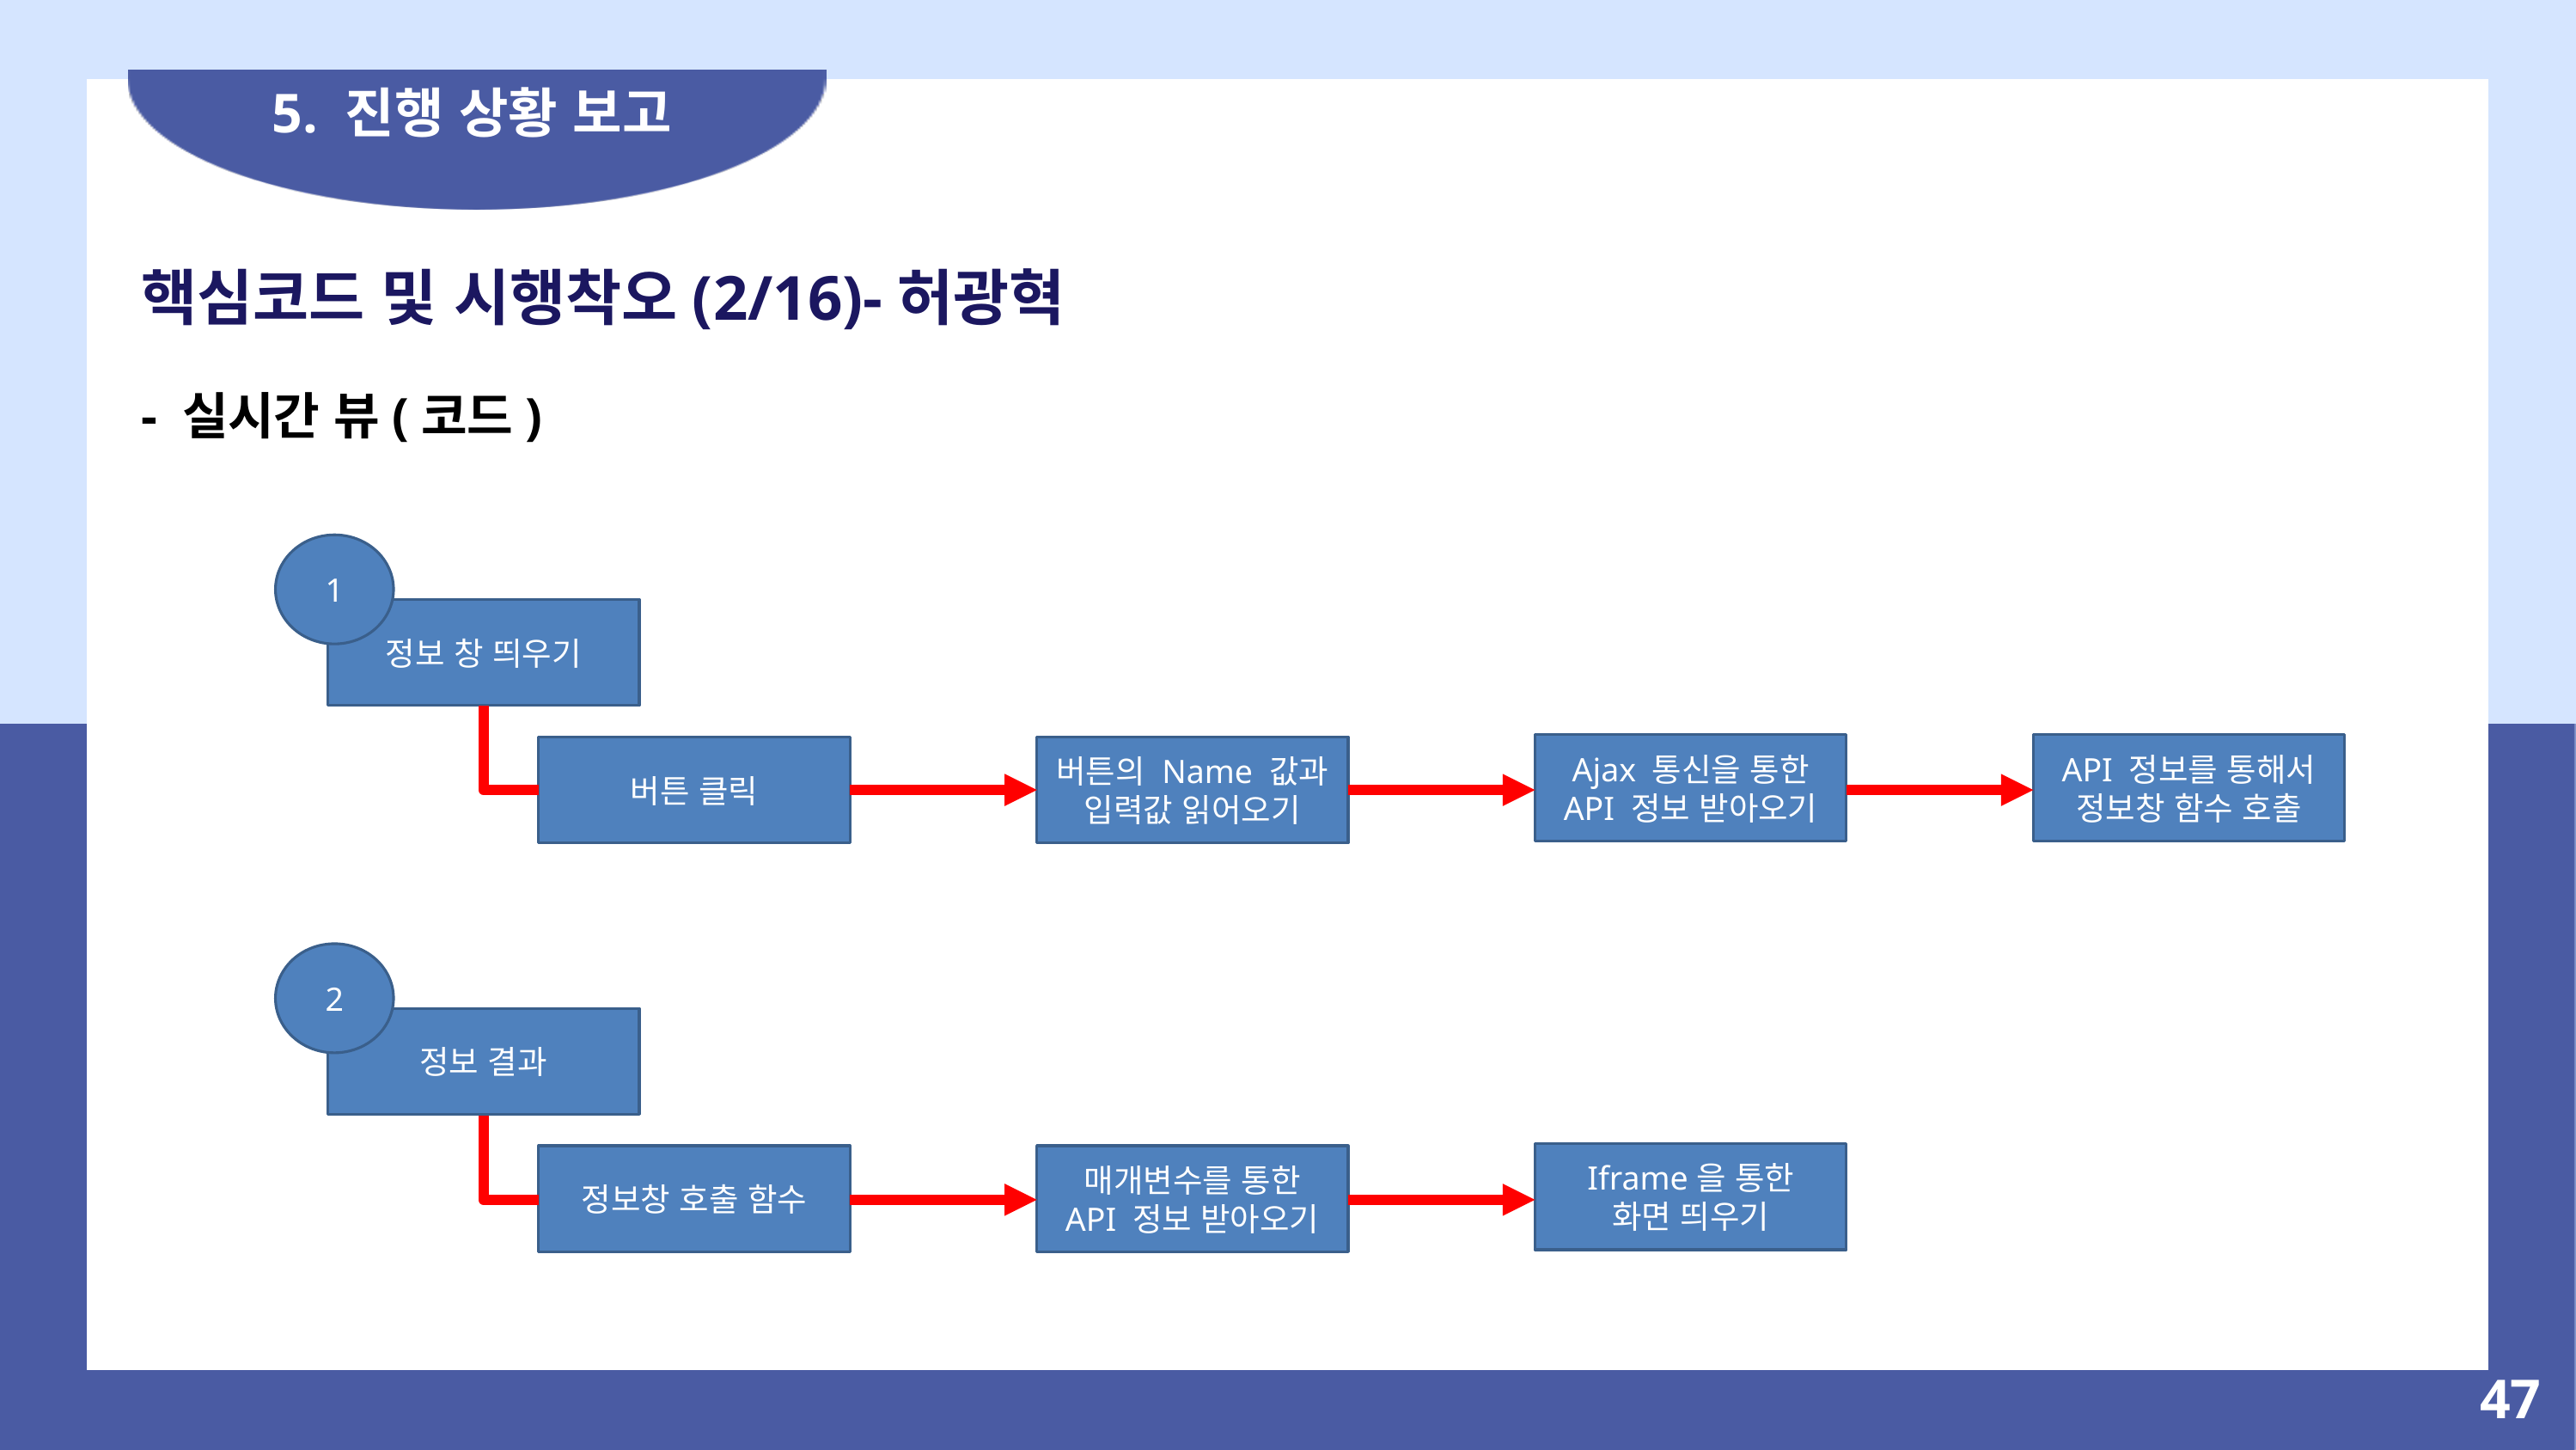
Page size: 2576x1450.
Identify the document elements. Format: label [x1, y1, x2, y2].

text_box [87, 78, 2488, 1370]
text_box [127, 69, 827, 210]
text_box [0, 724, 2576, 1450]
text_box [468, 1129, 554, 1186]
text_box [468, 719, 554, 776]
